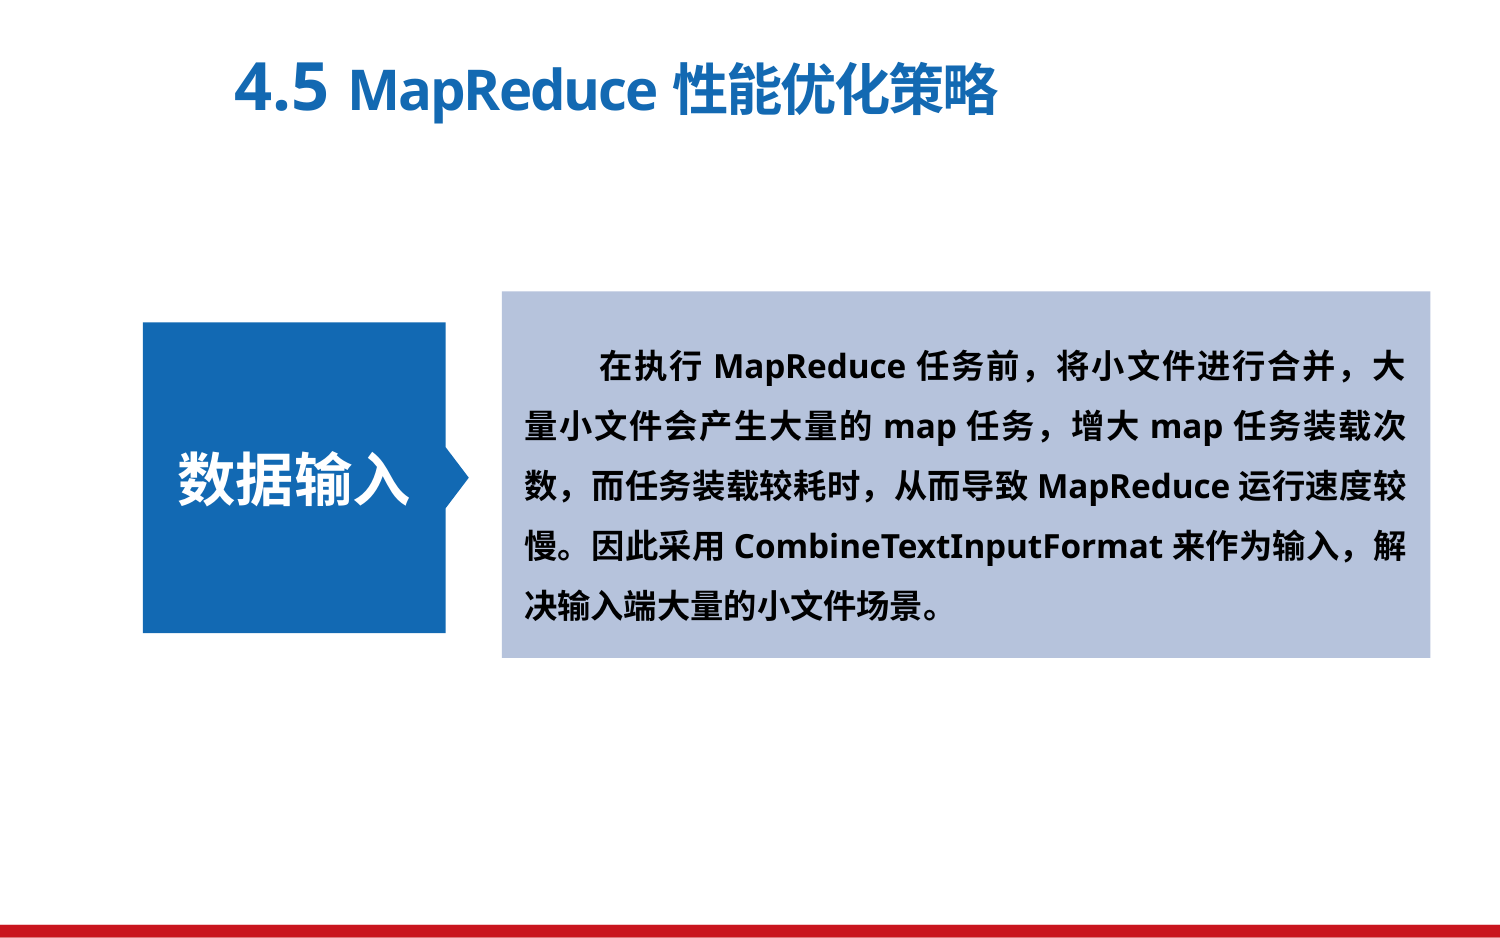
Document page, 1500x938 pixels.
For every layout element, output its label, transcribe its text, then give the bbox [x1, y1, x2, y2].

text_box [142, 322, 469, 634]
text_box 4.5 MapReduce性能优化策略 [12, 31, 1296, 136]
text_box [501, 291, 1431, 694]
